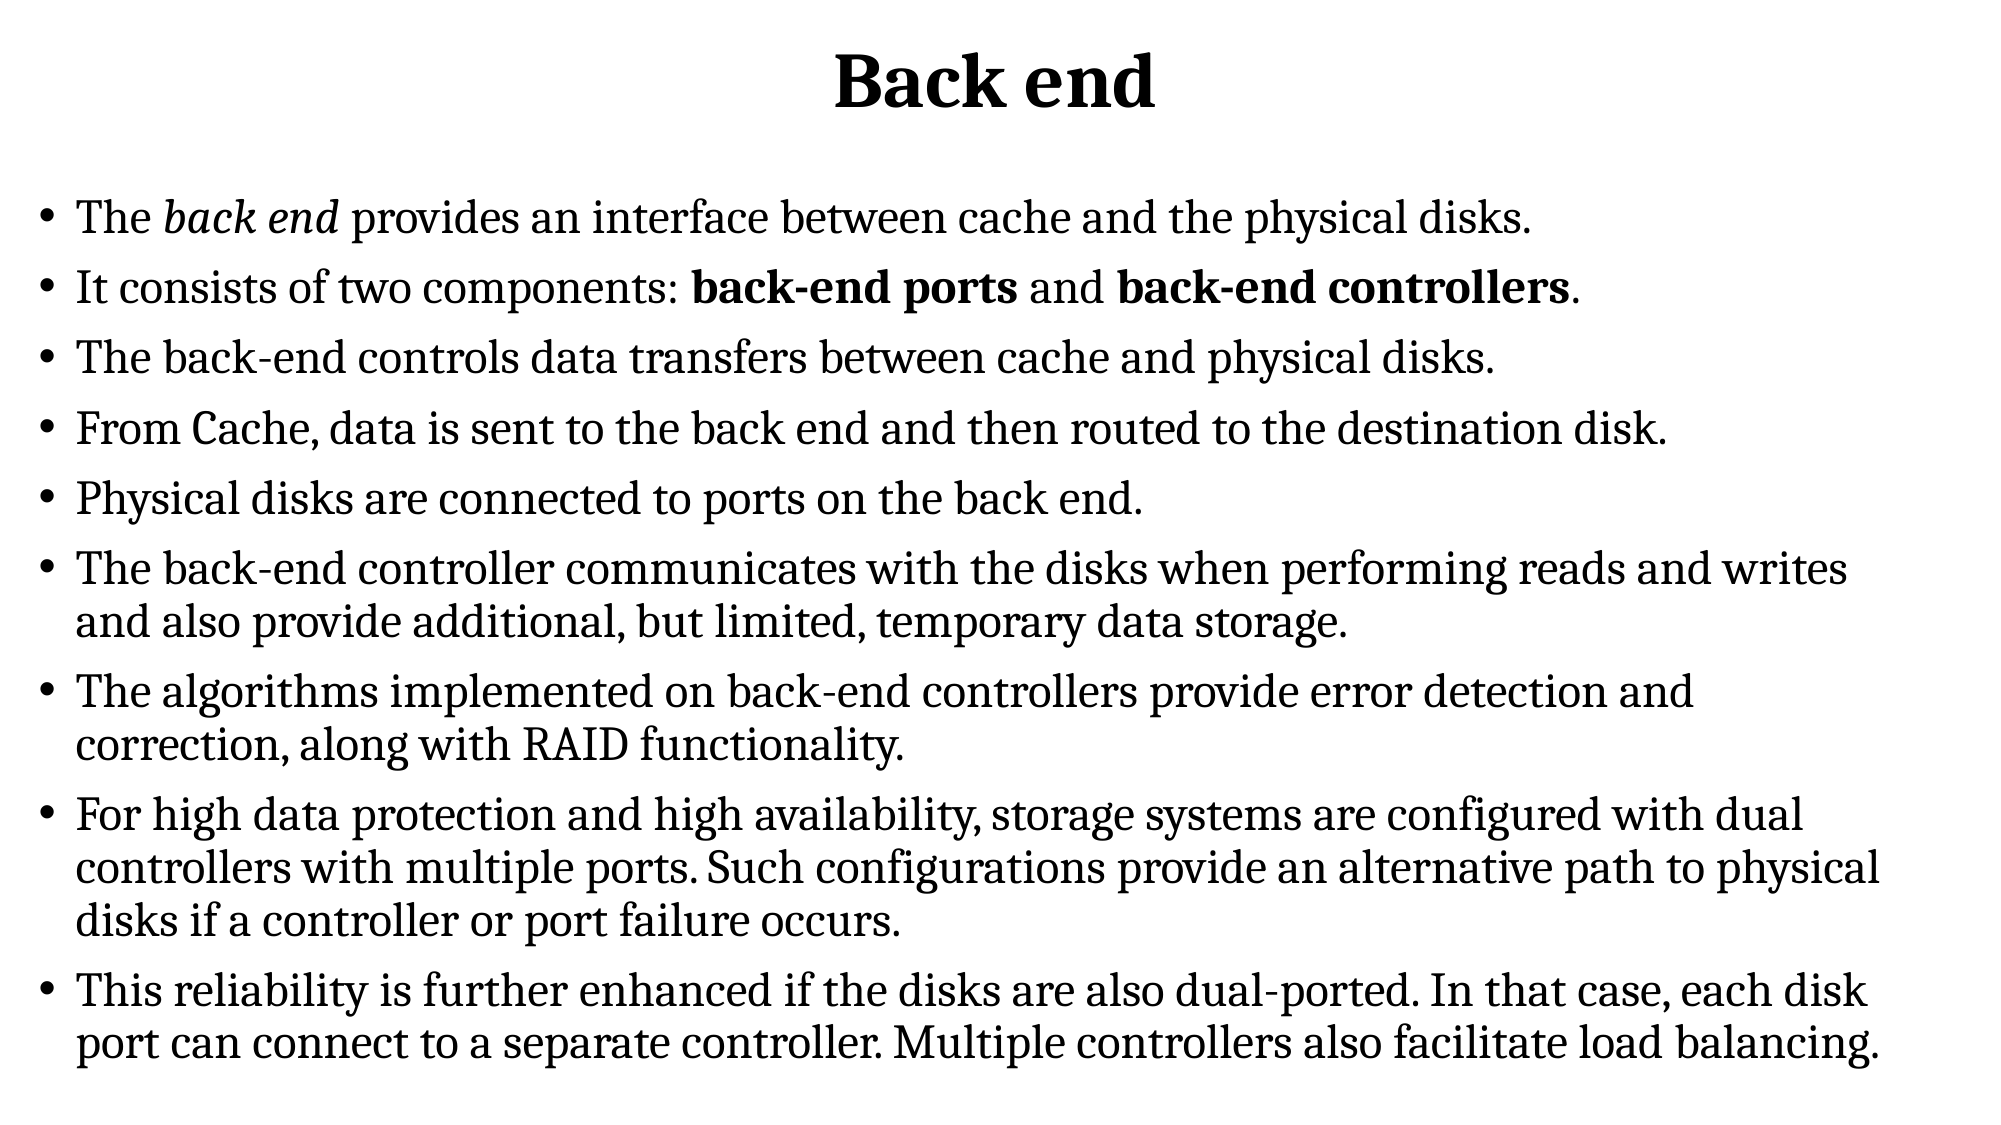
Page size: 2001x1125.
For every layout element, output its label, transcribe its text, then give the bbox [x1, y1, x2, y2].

list The back end provides an interface between cache and the physical disks. It consists of two components: back-end ports and back-end controllers. The back-end controls data transfers between cache and physical disks. From Cache, data is sent to the back end and then routed to the destination disk. Physical disks are connected to ports on the back end. The back-end controller communicates with the disks when performing reads and writes and also provide additional, but limited, temporary data storage. The algorithms implemented on back-end controllers provide error detection and correction, along with RAID functionality. For high data protection and high availability, storage systems are configured with dual controllers with multiple ports. Such configurations provide an alternative path to physical disks if a controller or port failure occurs. This reliability is further enhanced if the disks are also dual-ported. In that case, each disk port can connect to a separate controller. Multiple controllers also facilitate load balancing. [23, 183, 1918, 1094]
title Back end [23, 31, 1969, 133]
